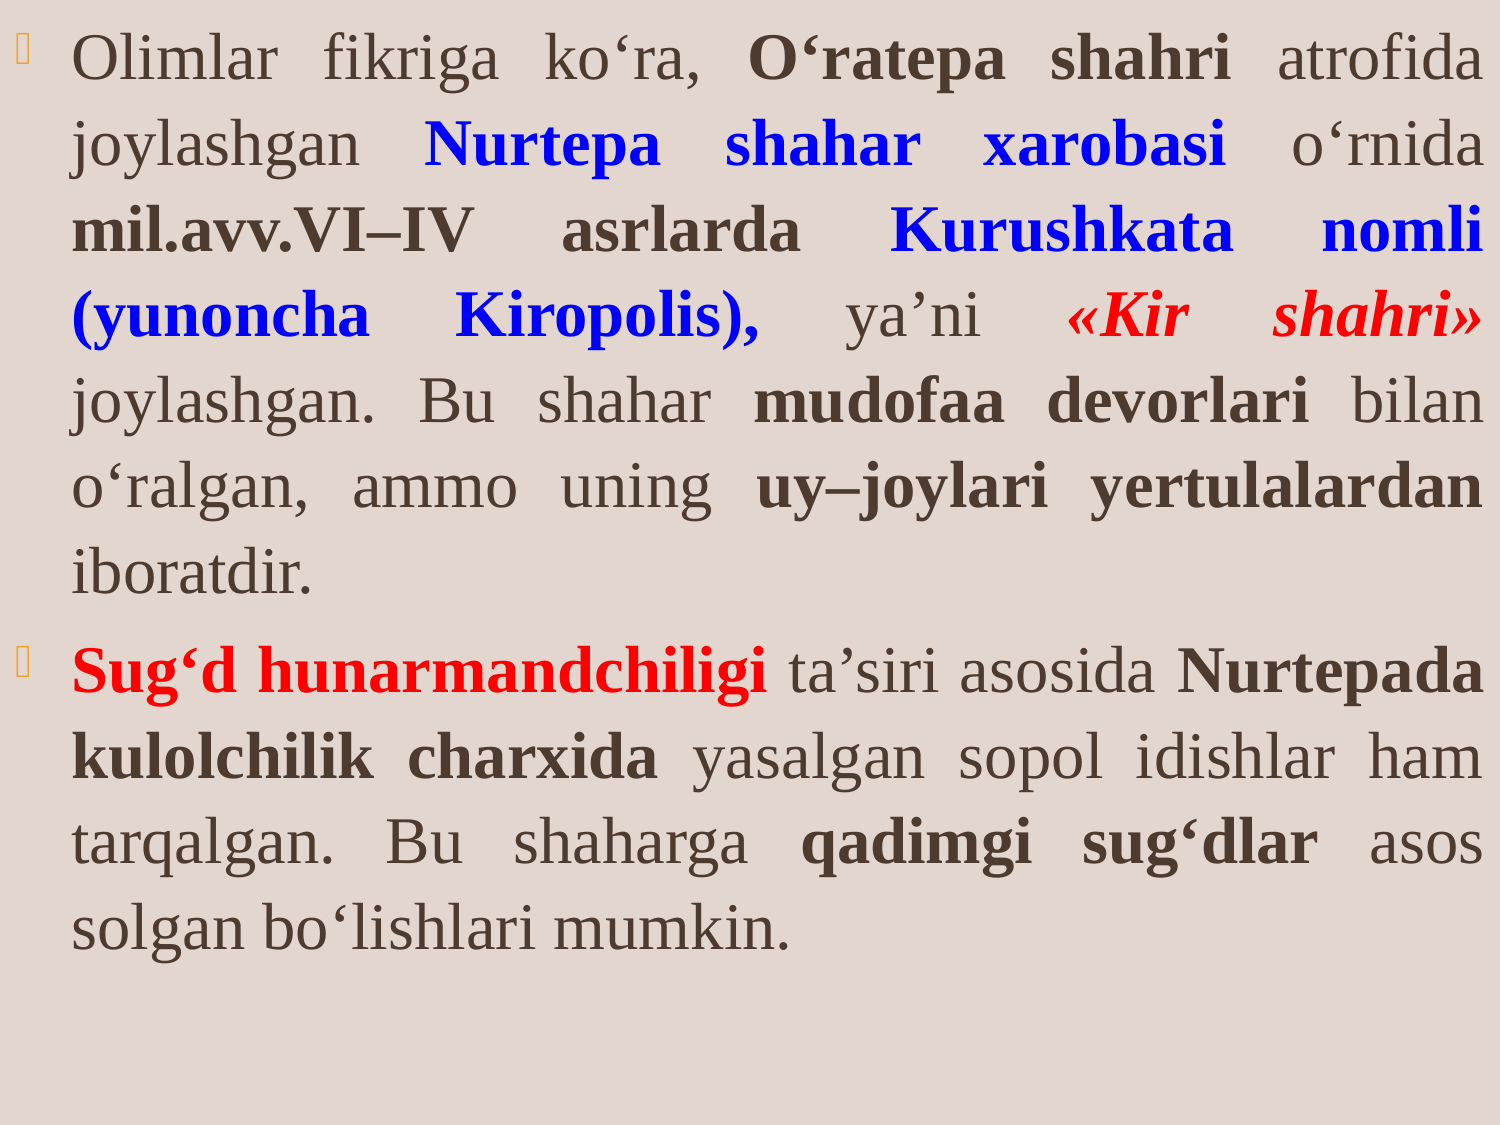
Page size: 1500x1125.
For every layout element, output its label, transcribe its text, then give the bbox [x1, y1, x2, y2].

subtitle Olimlar fikriga ko‘ra, O‘ratepa shahri atrofida joylashgan Nurtepa shahar xarobasi o‘rnida mil.avv.VI–IV asrlarda Kurushkata nomli (yunoncha Kiropolis), ya’ni «Kir shahri» joylashgan. Bu shahar mudofaa devorlari bilan o‘ralgan, ammo uning uy–joylari yertulalardan iboratdir. Sug‘d hunarmandchiligi ta’siri asosida Nurtepada kulolchilik charxida yasalgan sopol idishlar ham tarqalgan. Bu shaharga qadimgi sug‘dlar asos solgan bo‘lishlari mumkin. [0, 0, 1500, 1125]
